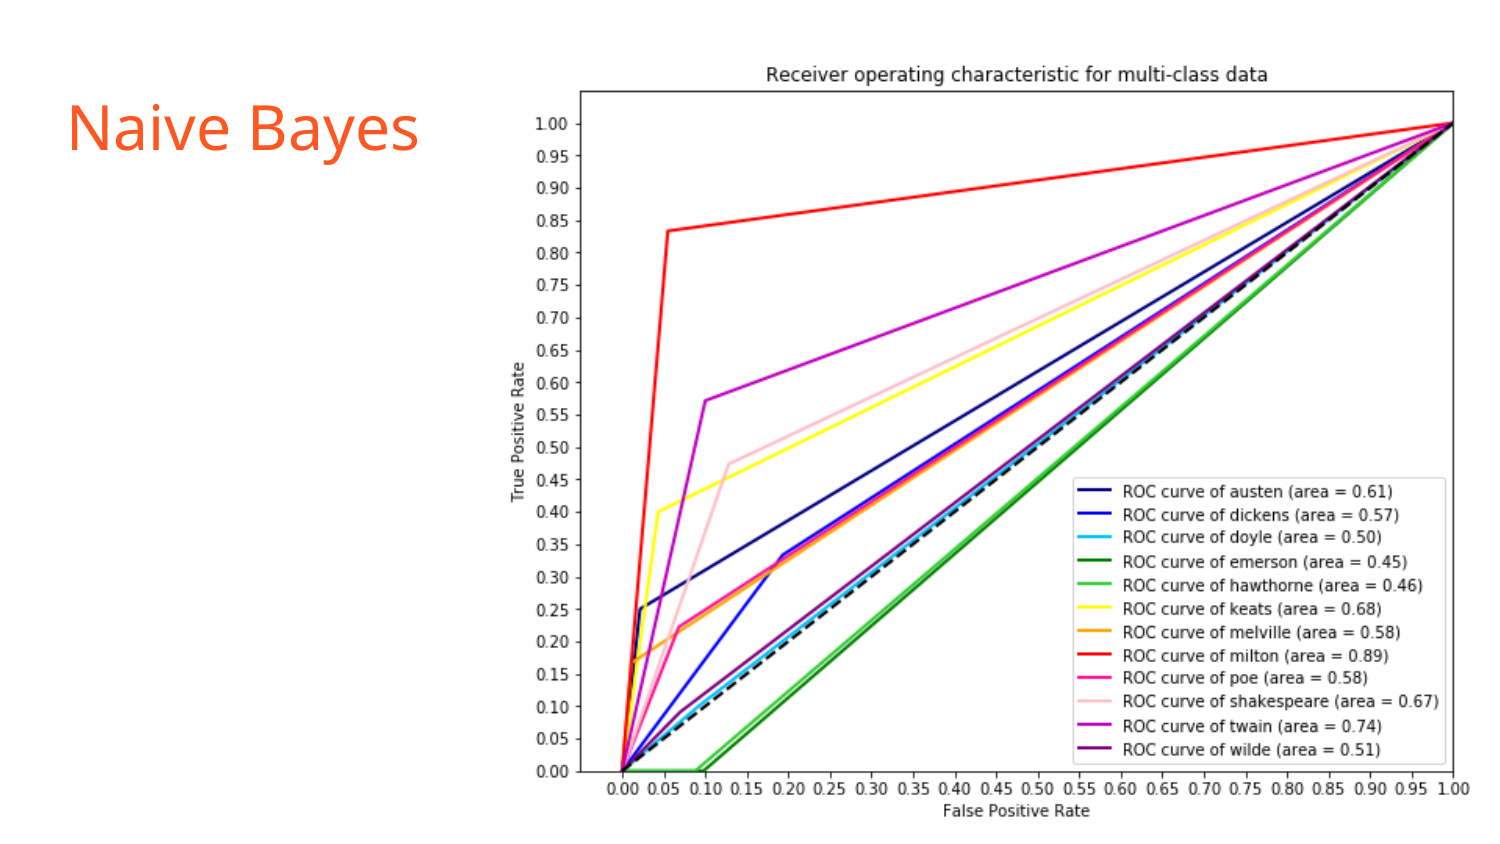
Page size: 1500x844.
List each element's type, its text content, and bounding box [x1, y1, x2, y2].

title Naive Bayes [51, 72, 497, 167]
picture [502, 54, 1482, 831]
